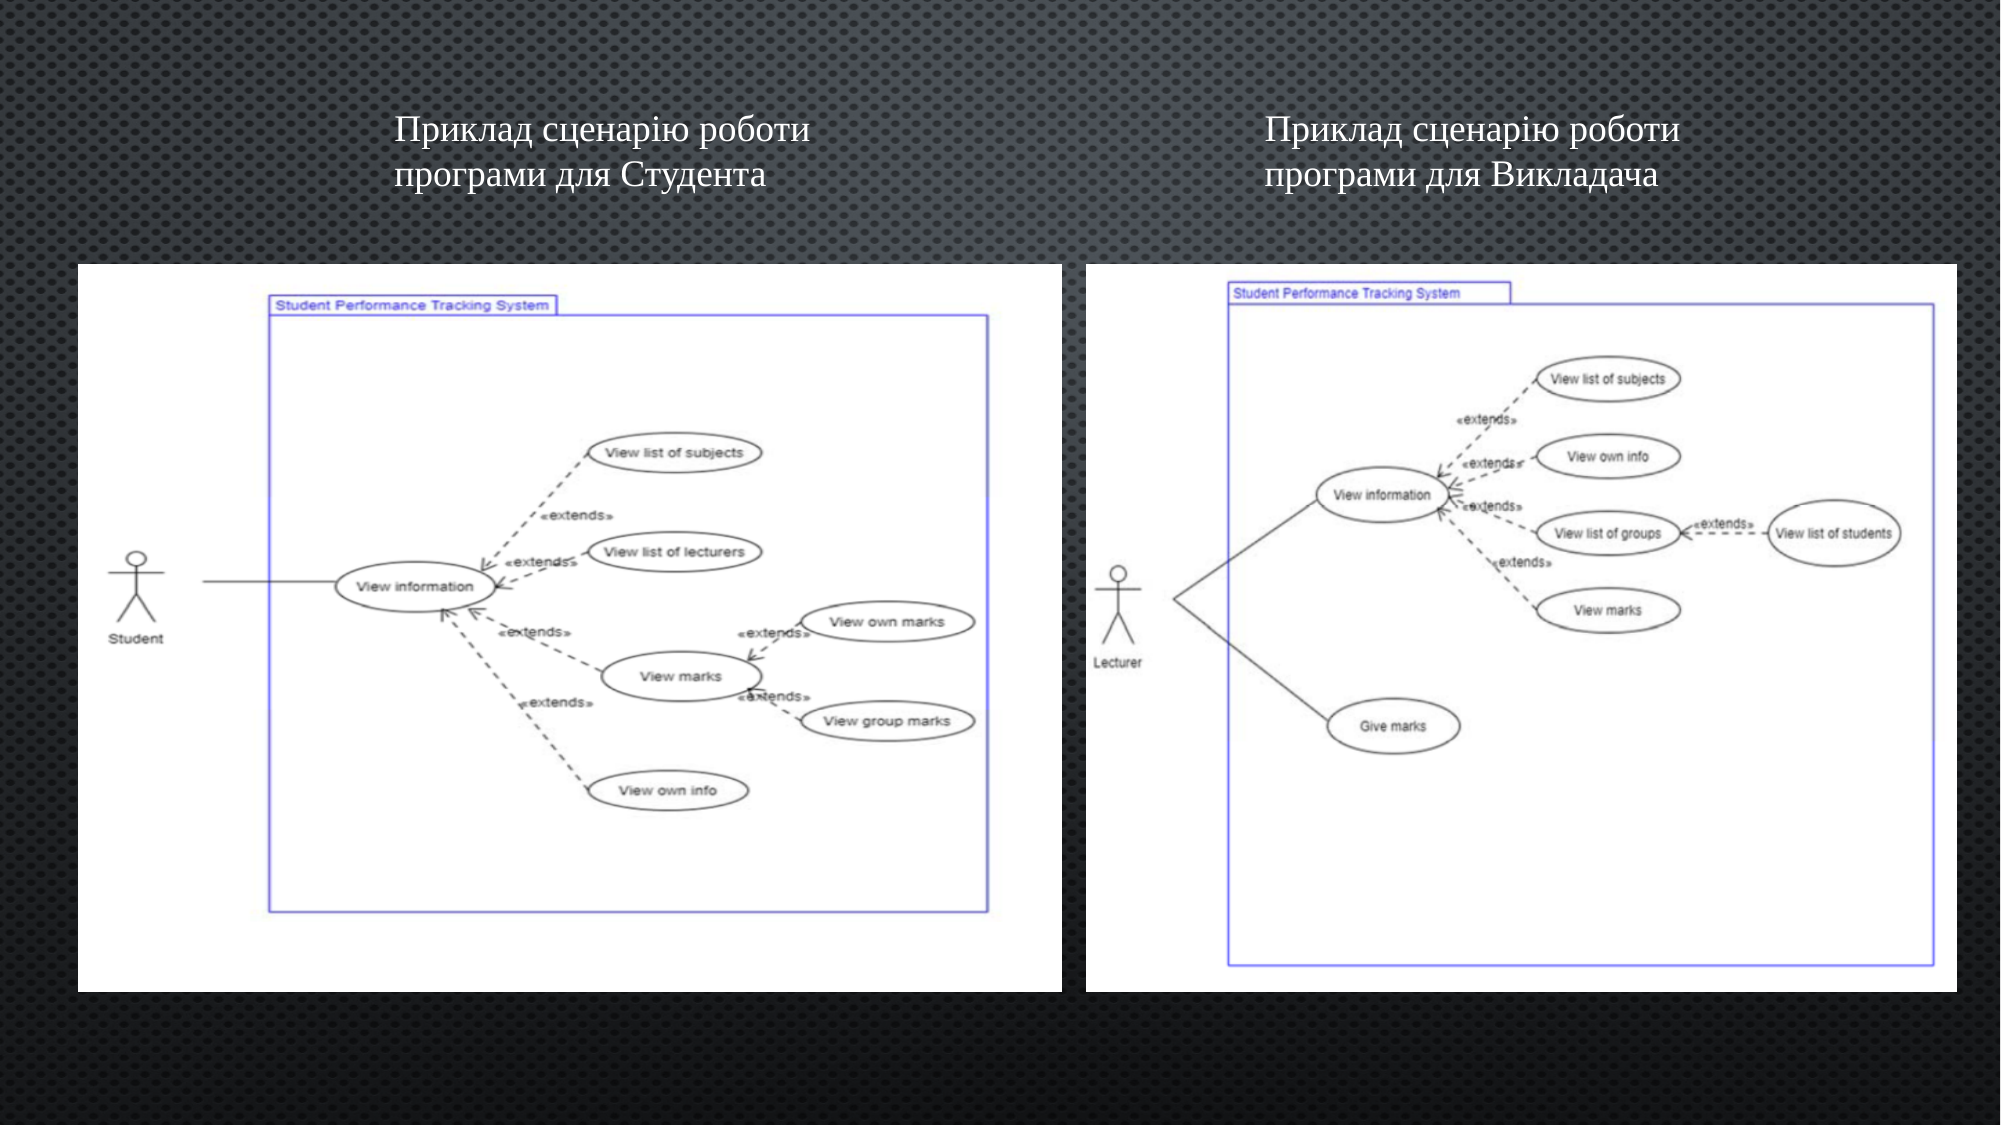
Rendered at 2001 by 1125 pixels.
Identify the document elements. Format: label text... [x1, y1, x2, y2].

text_box Приклад сценарію роботи програми для Студента [379, 96, 847, 202]
picture [0, 0, 2001, 1125]
text_box Приклад сценарію роботи програми для Викладача [1249, 96, 1799, 202]
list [78, 264, 1063, 992]
